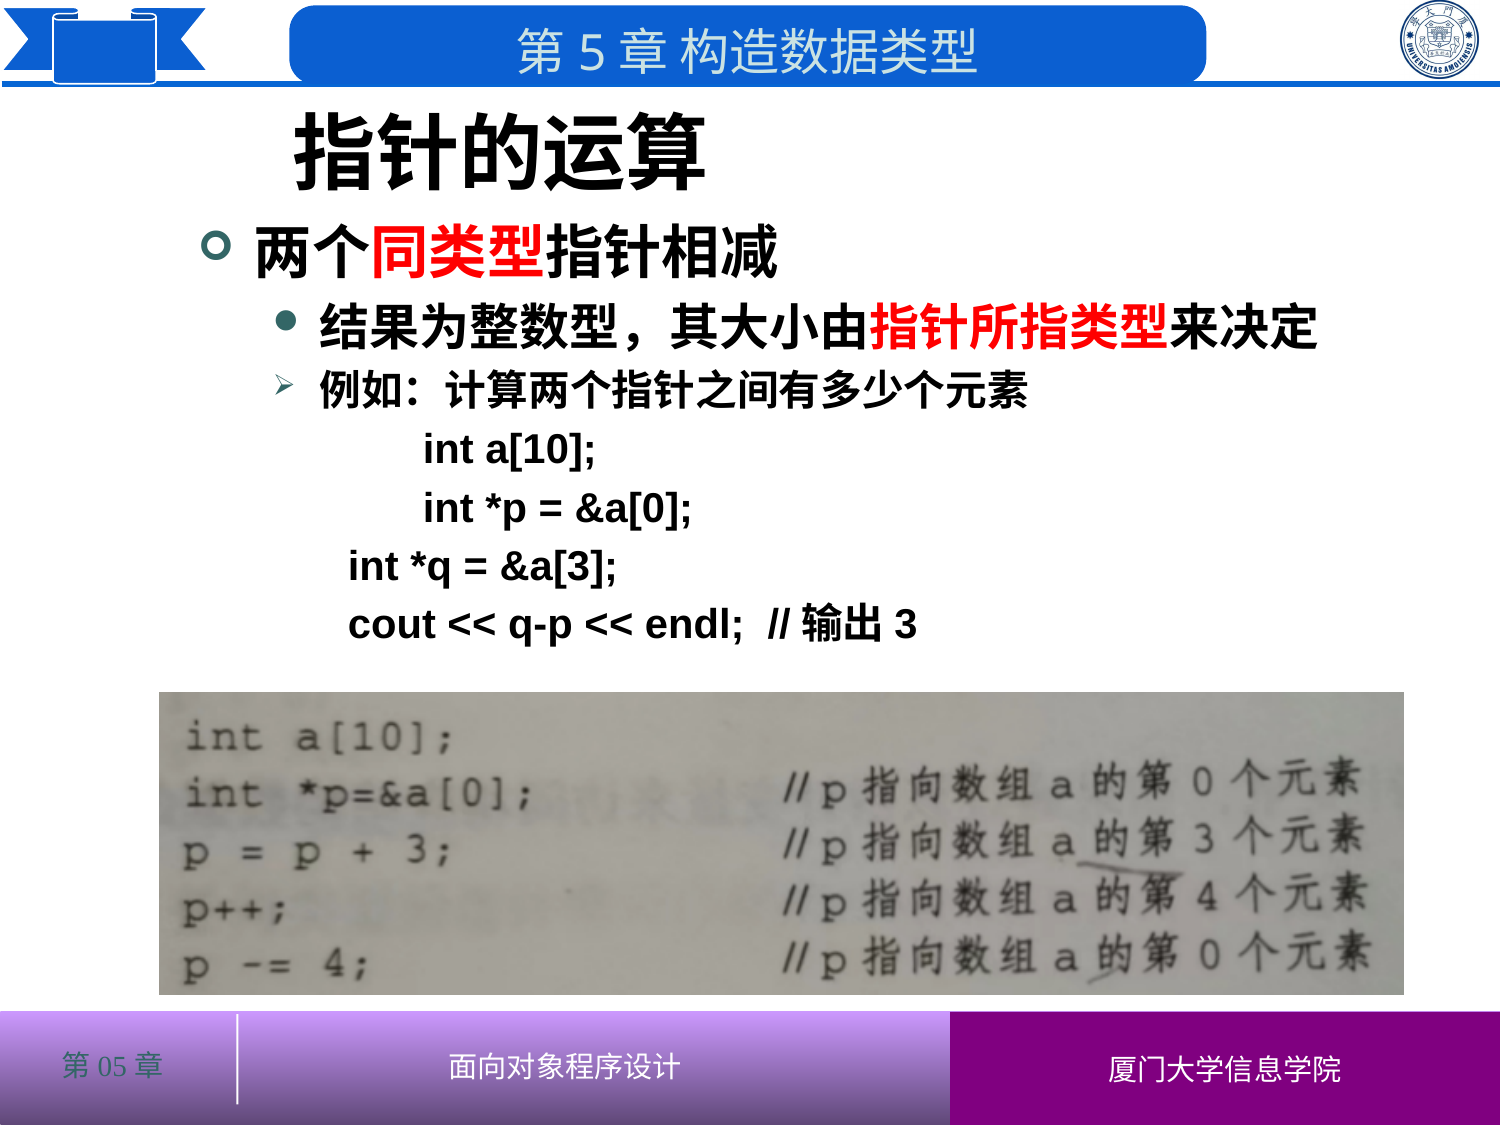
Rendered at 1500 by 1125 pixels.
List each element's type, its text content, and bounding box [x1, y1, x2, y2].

title 指针的运算 [277, 92, 1500, 209]
picture [1399, 0, 1480, 80]
list 两个同类型指针相减 结果为整数型，其大小由指针所指类型来决定 例如：计算两个指针之间有多少个元素 int a[10]; int *p = &a[0]; int *q = &a[3]; cout << q-p << endl; //输出3 [182, 207, 1354, 690]
slide_number [249, 1025, 463, 1100]
picture [159, 692, 1404, 995]
